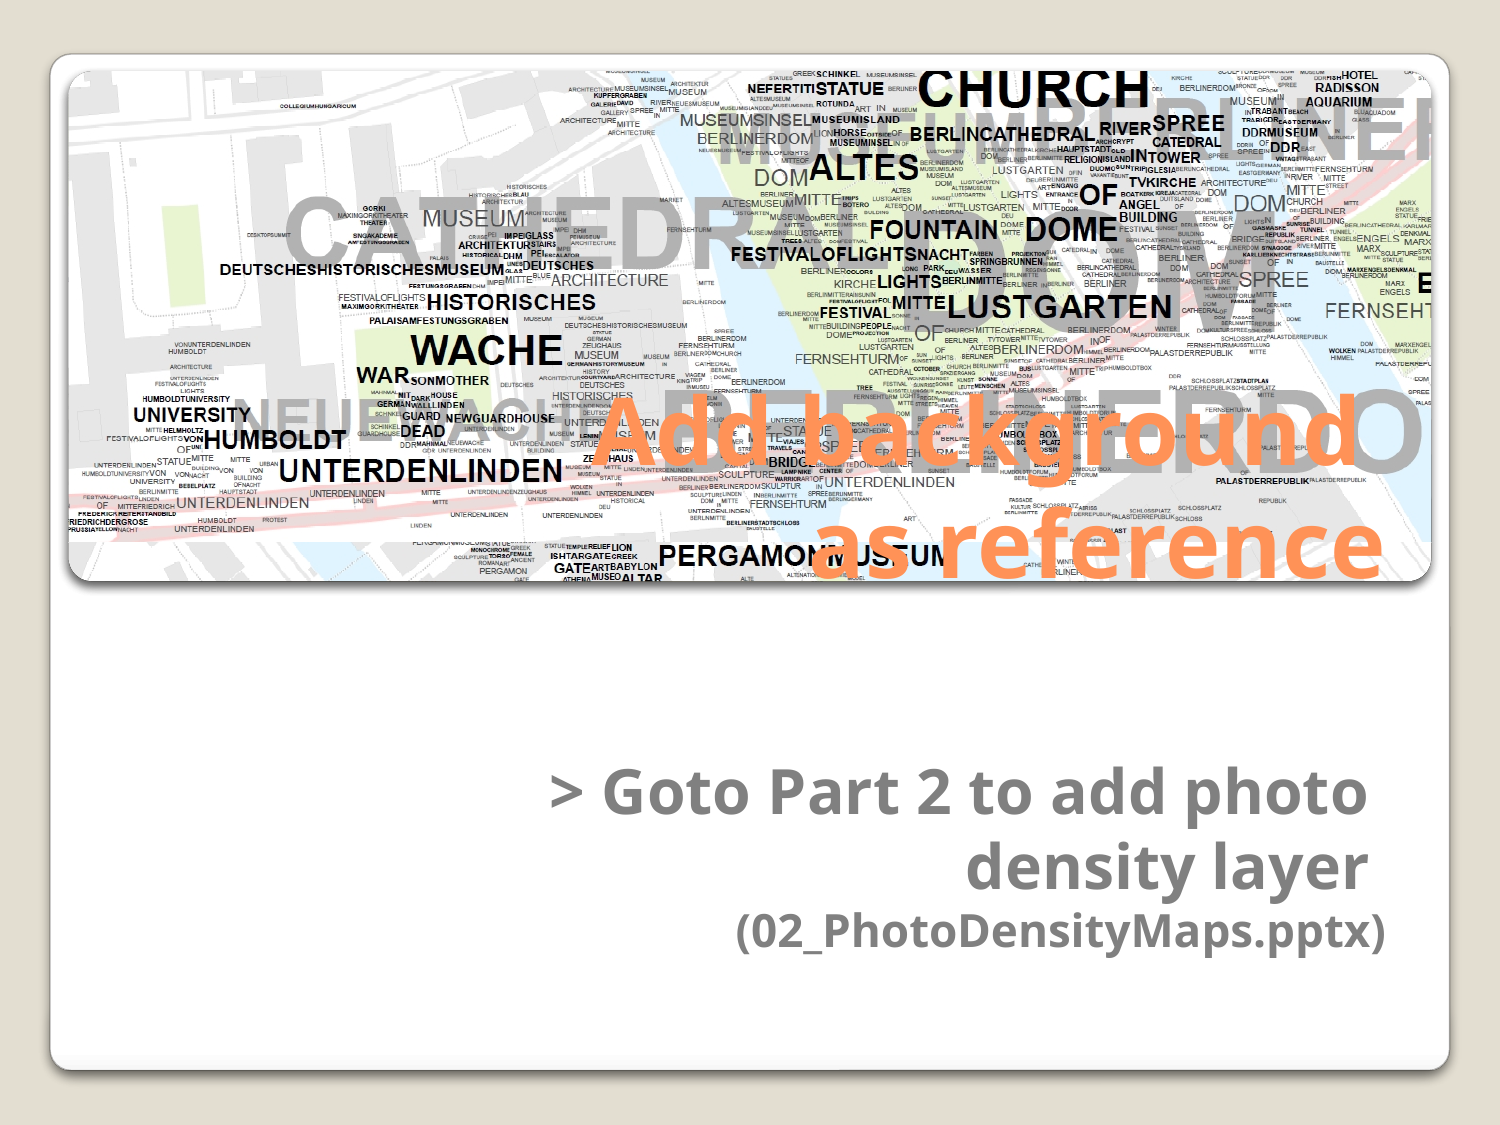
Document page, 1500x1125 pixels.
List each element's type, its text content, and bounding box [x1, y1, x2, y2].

title Add background as reference [118, 304, 1394, 605]
text_box [65, 68, 1435, 585]
text_box > Goto Part 2 to add photo density layer (02_PhotoDensityMaps.pptx) [118, 664, 1394, 965]
